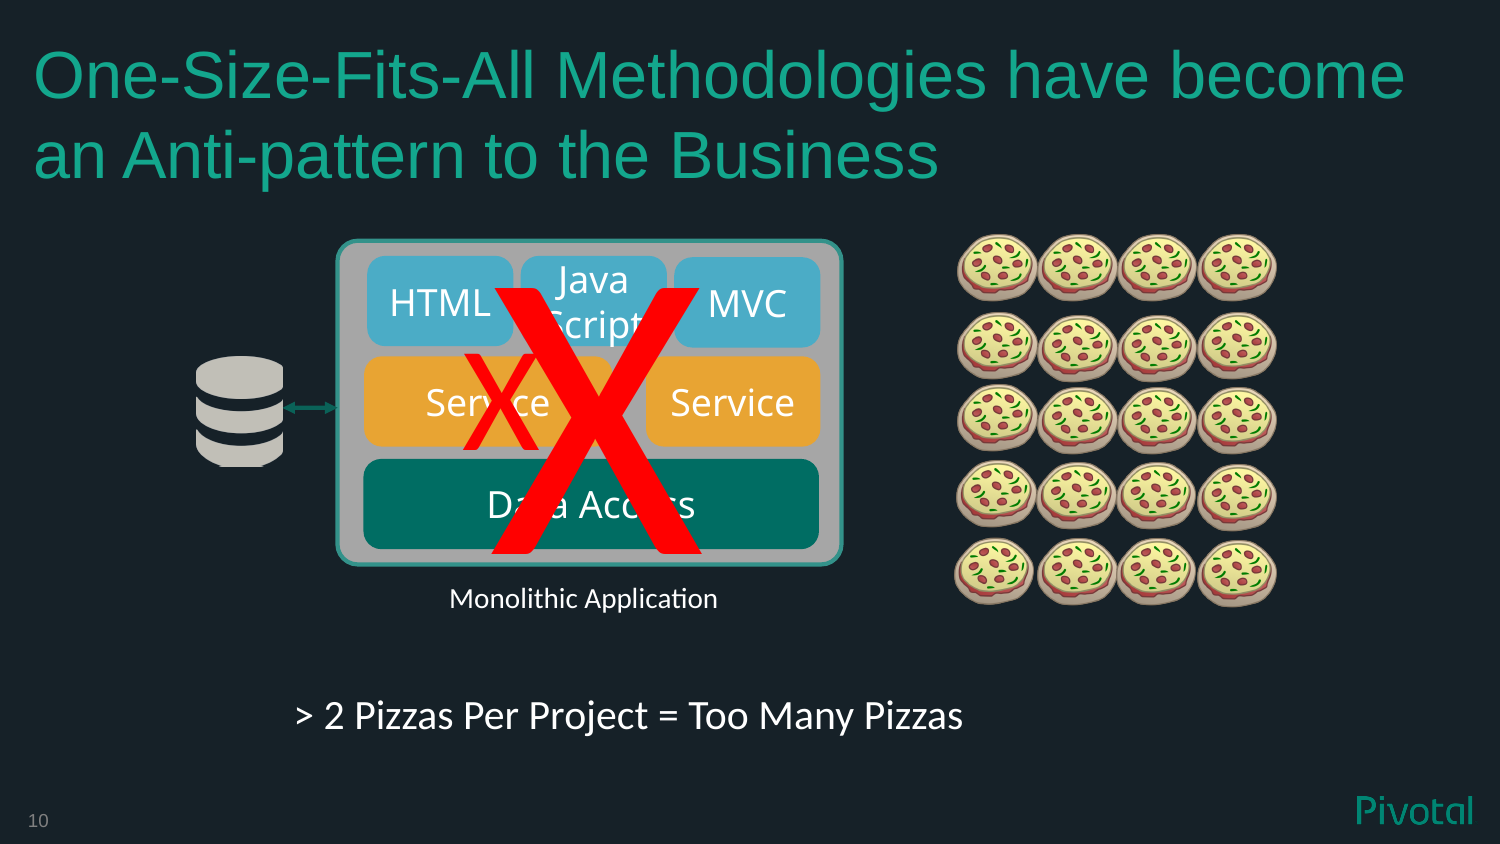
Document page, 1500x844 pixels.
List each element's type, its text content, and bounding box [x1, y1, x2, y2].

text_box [953, 222, 1277, 619]
text_box Monolithic Application [434, 574, 734, 623]
slide_number 10 [7, 797, 70, 843]
picture [1357, 796, 1478, 825]
text_box X [474, 574, 790, 645]
title One-Size-Fits-All Methodologies have become an Anti-pattern to the Business [18, 24, 1462, 103]
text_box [196, 240, 842, 565]
text_box X [474, 132, 790, 239]
text_box > 2 Pizzas Per Project = Too Many Pizzas [278, 680, 979, 745]
